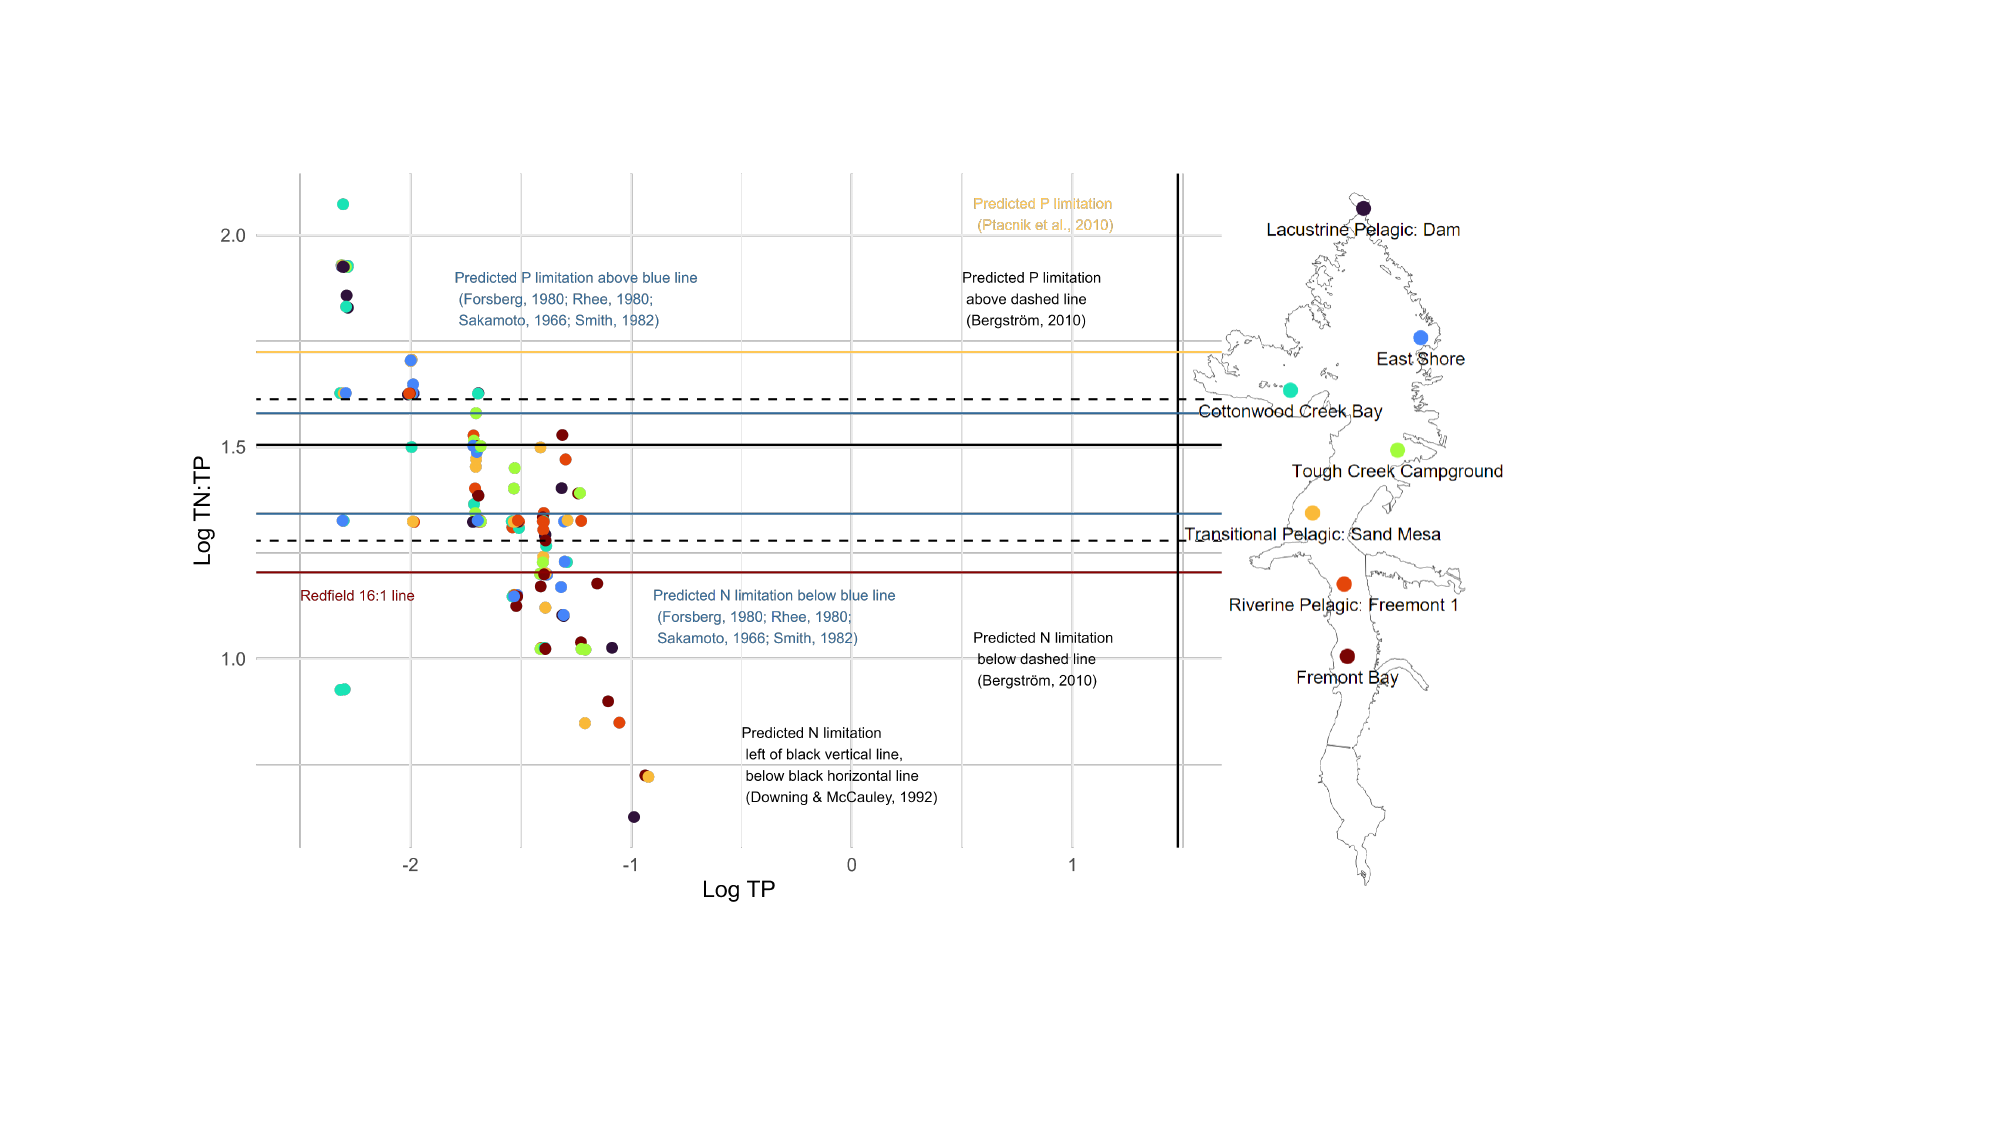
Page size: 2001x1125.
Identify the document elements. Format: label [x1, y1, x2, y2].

text_box [182, 162, 1503, 913]
